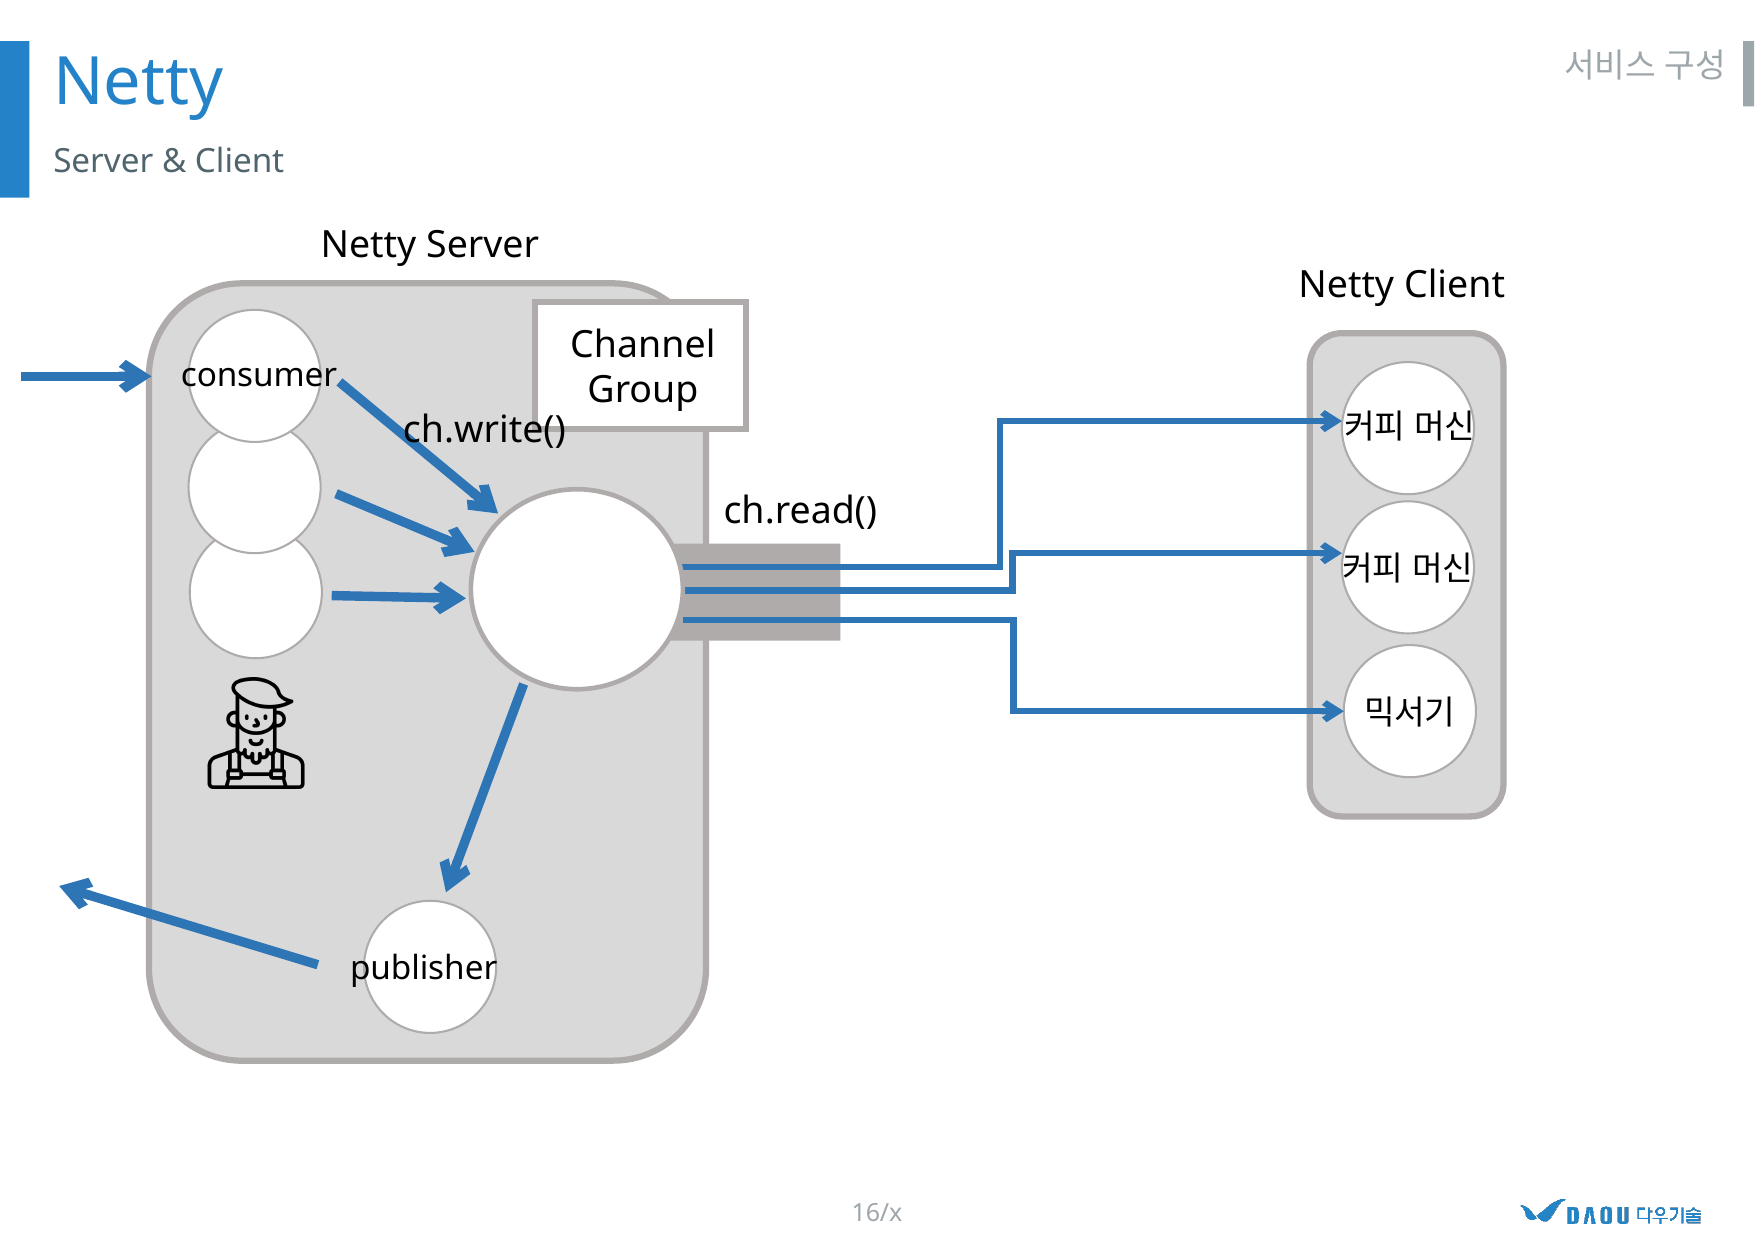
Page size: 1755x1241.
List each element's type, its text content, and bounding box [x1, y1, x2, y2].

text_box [682, 620, 1344, 712]
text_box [339, 381, 498, 514]
text_box [1308, 332, 1505, 818]
text_box Netty Client [1267, 252, 1547, 313]
picture [1519, 1199, 1701, 1224]
list 서비스 구성 [1368, 41, 1741, 107]
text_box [682, 553, 1342, 591]
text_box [1316, 362, 1504, 778]
text_box [147, 432, 708, 1062]
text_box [59, 885, 318, 965]
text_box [335, 493, 475, 552]
list Server & Client [38, 135, 470, 195]
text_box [445, 684, 524, 893]
picture [200, 677, 312, 789]
text_box [669, 594, 842, 642]
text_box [311, 900, 537, 1033]
text_box [469, 488, 684, 691]
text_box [657, 420, 1343, 568]
list Netty [38, 39, 1344, 144]
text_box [523, 302, 763, 429]
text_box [146, 309, 372, 659]
text_box Netty Server [151, 212, 709, 272]
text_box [331, 595, 466, 599]
text_box [176, 282, 667, 398]
text_box ch.write() [498, 398, 608, 458]
